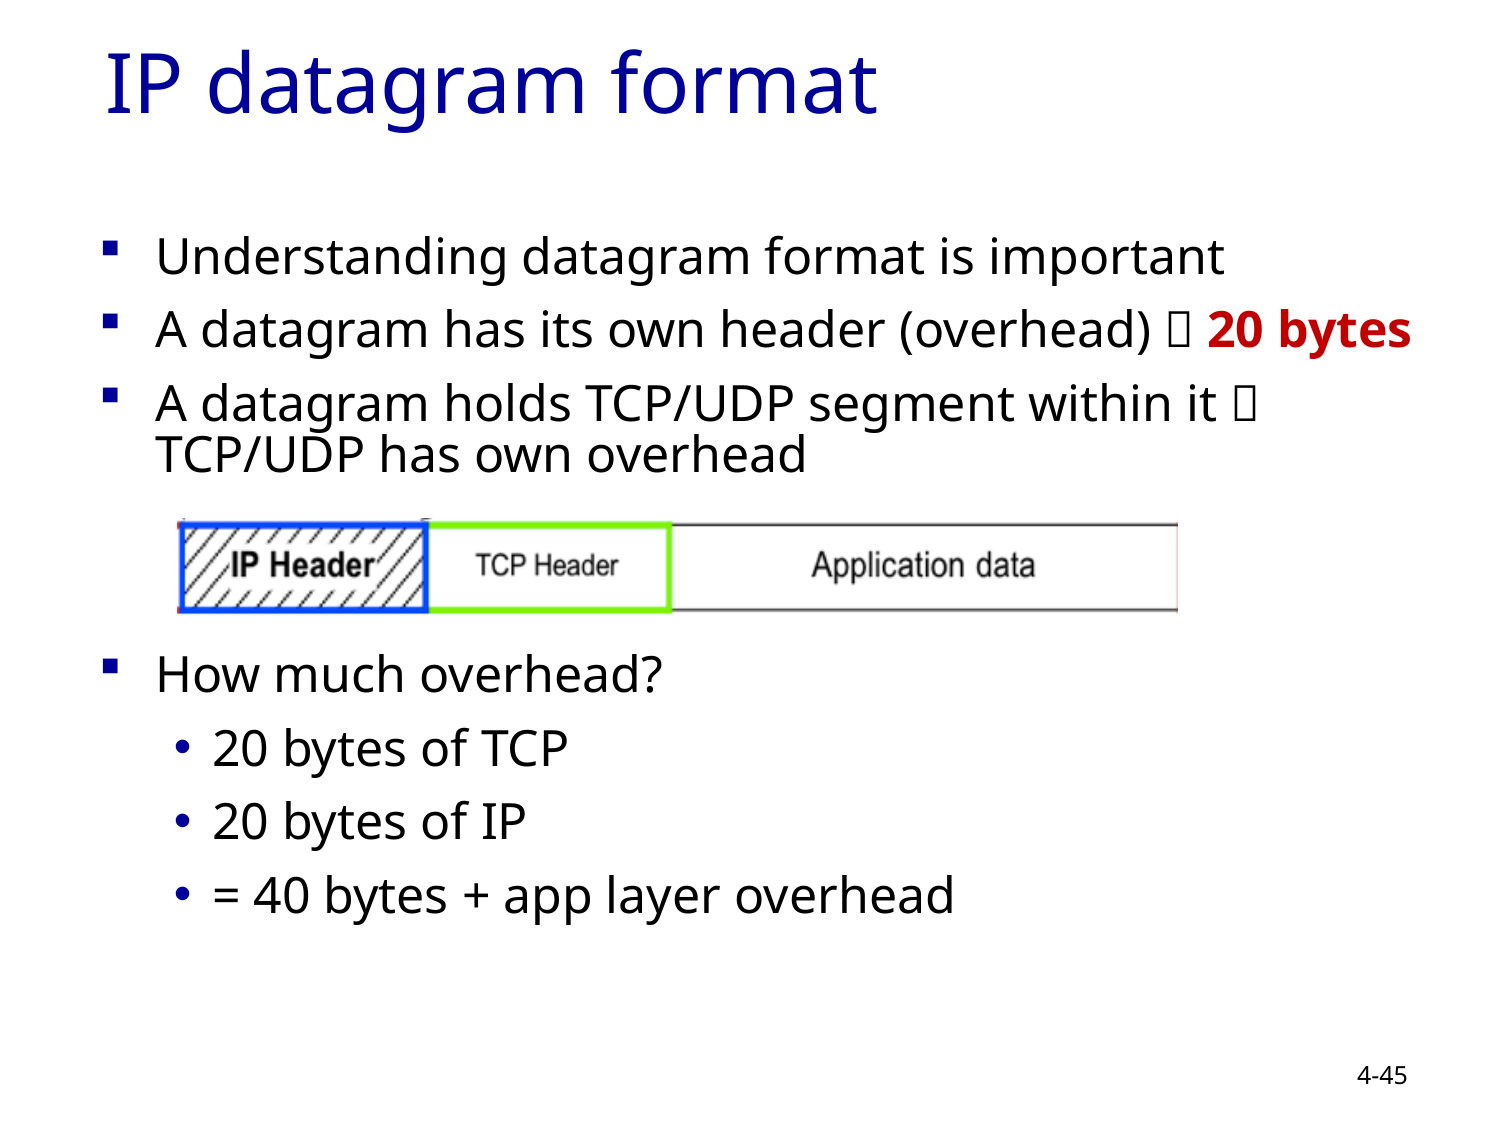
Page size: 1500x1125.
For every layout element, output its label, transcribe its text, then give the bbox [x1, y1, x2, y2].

picture [177, 518, 1178, 619]
title IP datagram format [90, 15, 1366, 144]
slide_number 4-45 [1341, 1051, 1461, 1102]
list Understanding datagram format is important A datagram has its own header (overhead)  20 bytes A datagram holds TCP/UDP segment within it  TCP/UDP has own overhead How much overhead? 20 bytes of TCP 20 bytes of IP = 40 bytes + app layer overhead [84, 226, 1444, 1019]
